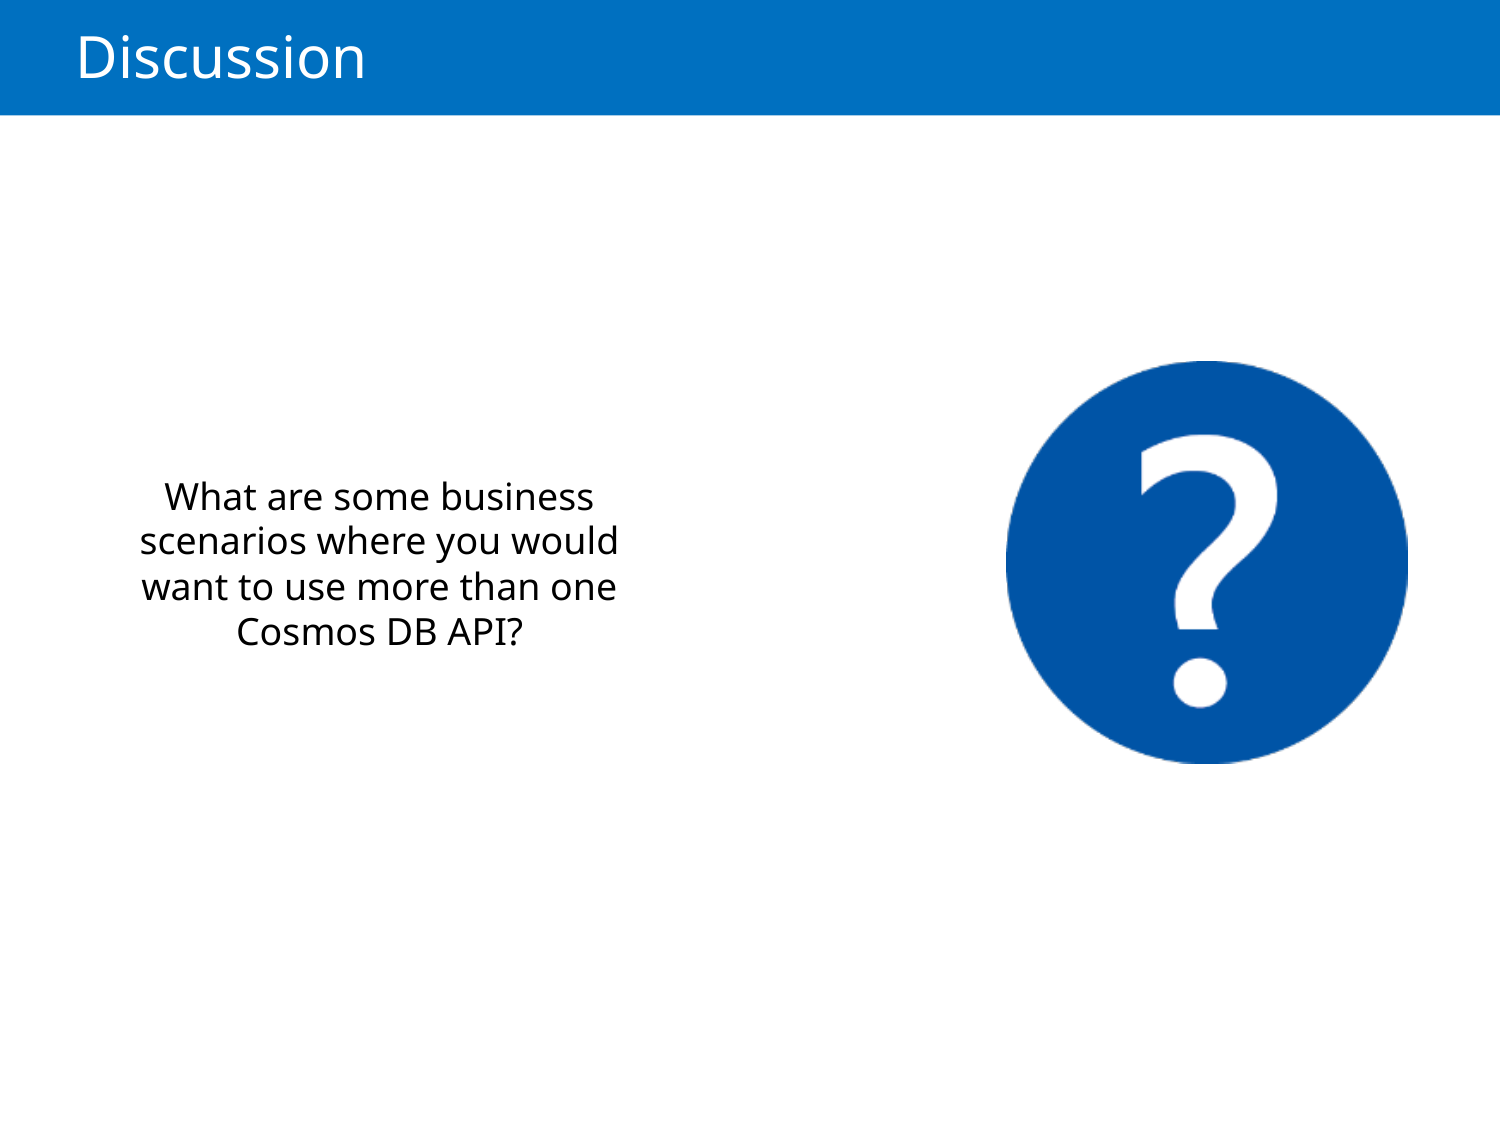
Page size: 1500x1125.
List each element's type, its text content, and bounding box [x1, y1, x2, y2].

picture [1005, 361, 1409, 764]
text_box What are some business scenarios where you would want to use more than one Cosmos DB API? [92, 201, 668, 924]
title Discussion [75, 0, 1351, 122]
